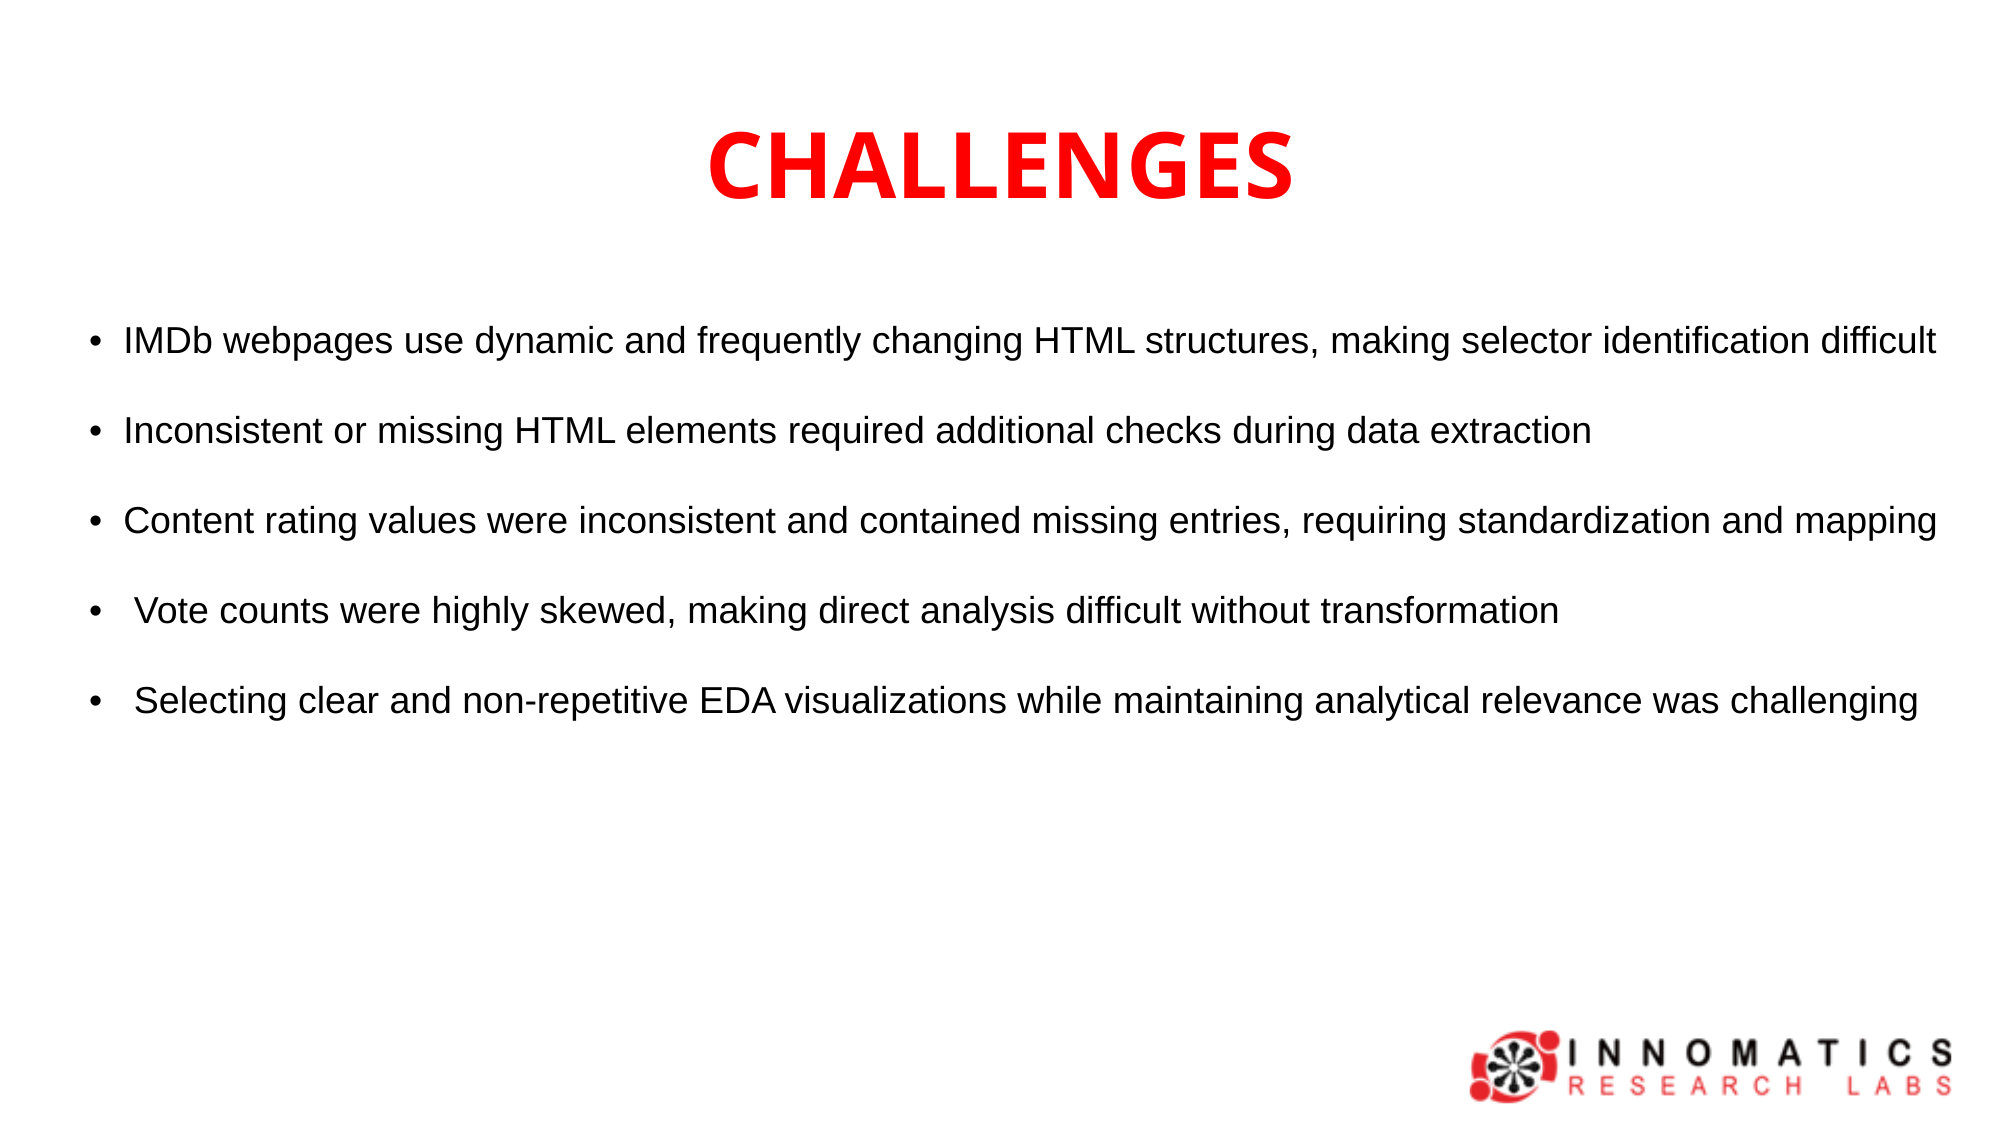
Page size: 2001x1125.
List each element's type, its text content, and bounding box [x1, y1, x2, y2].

picture [1445, 1022, 1975, 1125]
title CHALLENGES [137, 59, 1863, 278]
list • IMDb webpages use dynamic and frequently changing HTML structures, making selector identification difficult • Inconsistent or missing HTML elements required additional checks during data extraction • Content rating values were inconsistent and contained missing entries, requiring standardization and mapping • Vote counts were highly skewed, making direct analysis difficult without transformation • Selecting clear and non-repetitive EDA visualizations while maintaining analytical relevance was challenging [74, 308, 1986, 1022]
